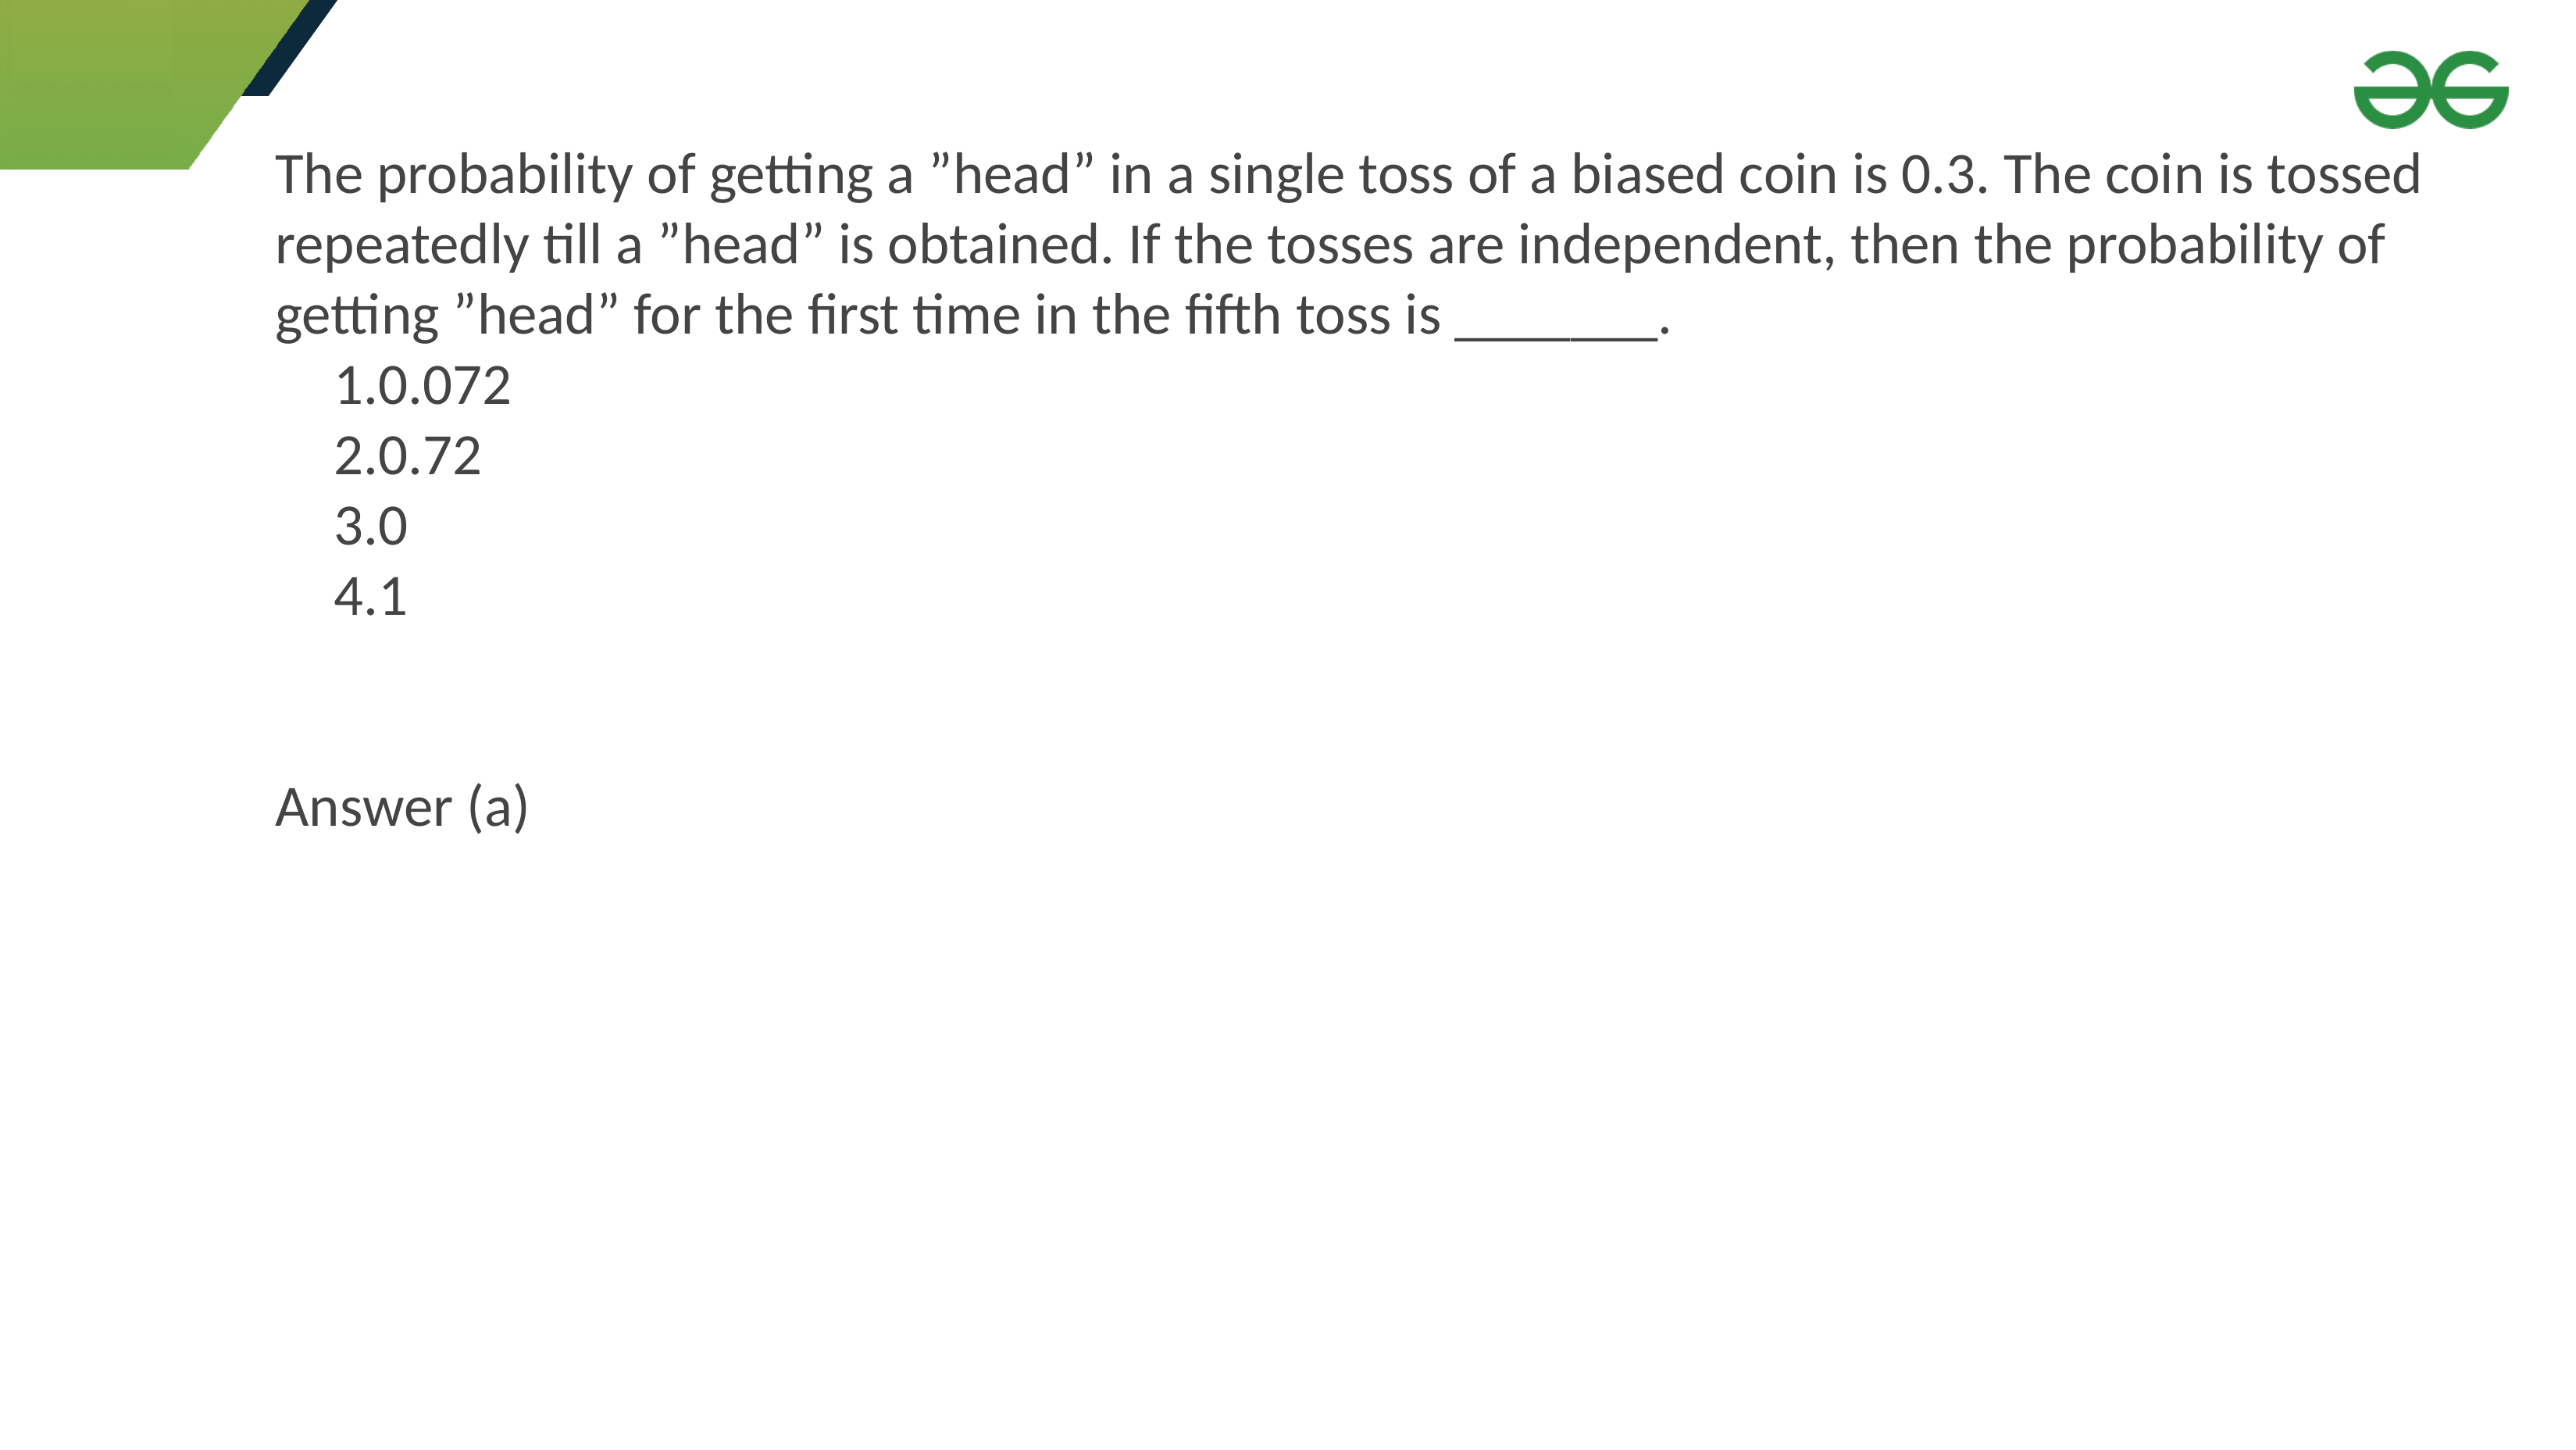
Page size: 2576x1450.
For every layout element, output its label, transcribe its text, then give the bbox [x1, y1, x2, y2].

picture [0, 0, 309, 170]
picture [2353, 50, 2509, 130]
text_box The probability of getting a ”head” in a single toss of a biased coin is 0.3. The coin is tossed repeatedly till a ”head” is obtained. If the tosses are independent, then the probability of getting ”head” for the first time in the fifth toss is _______. 0.072 0.72 0 1 Answer (a) [263, 129, 2460, 844]
